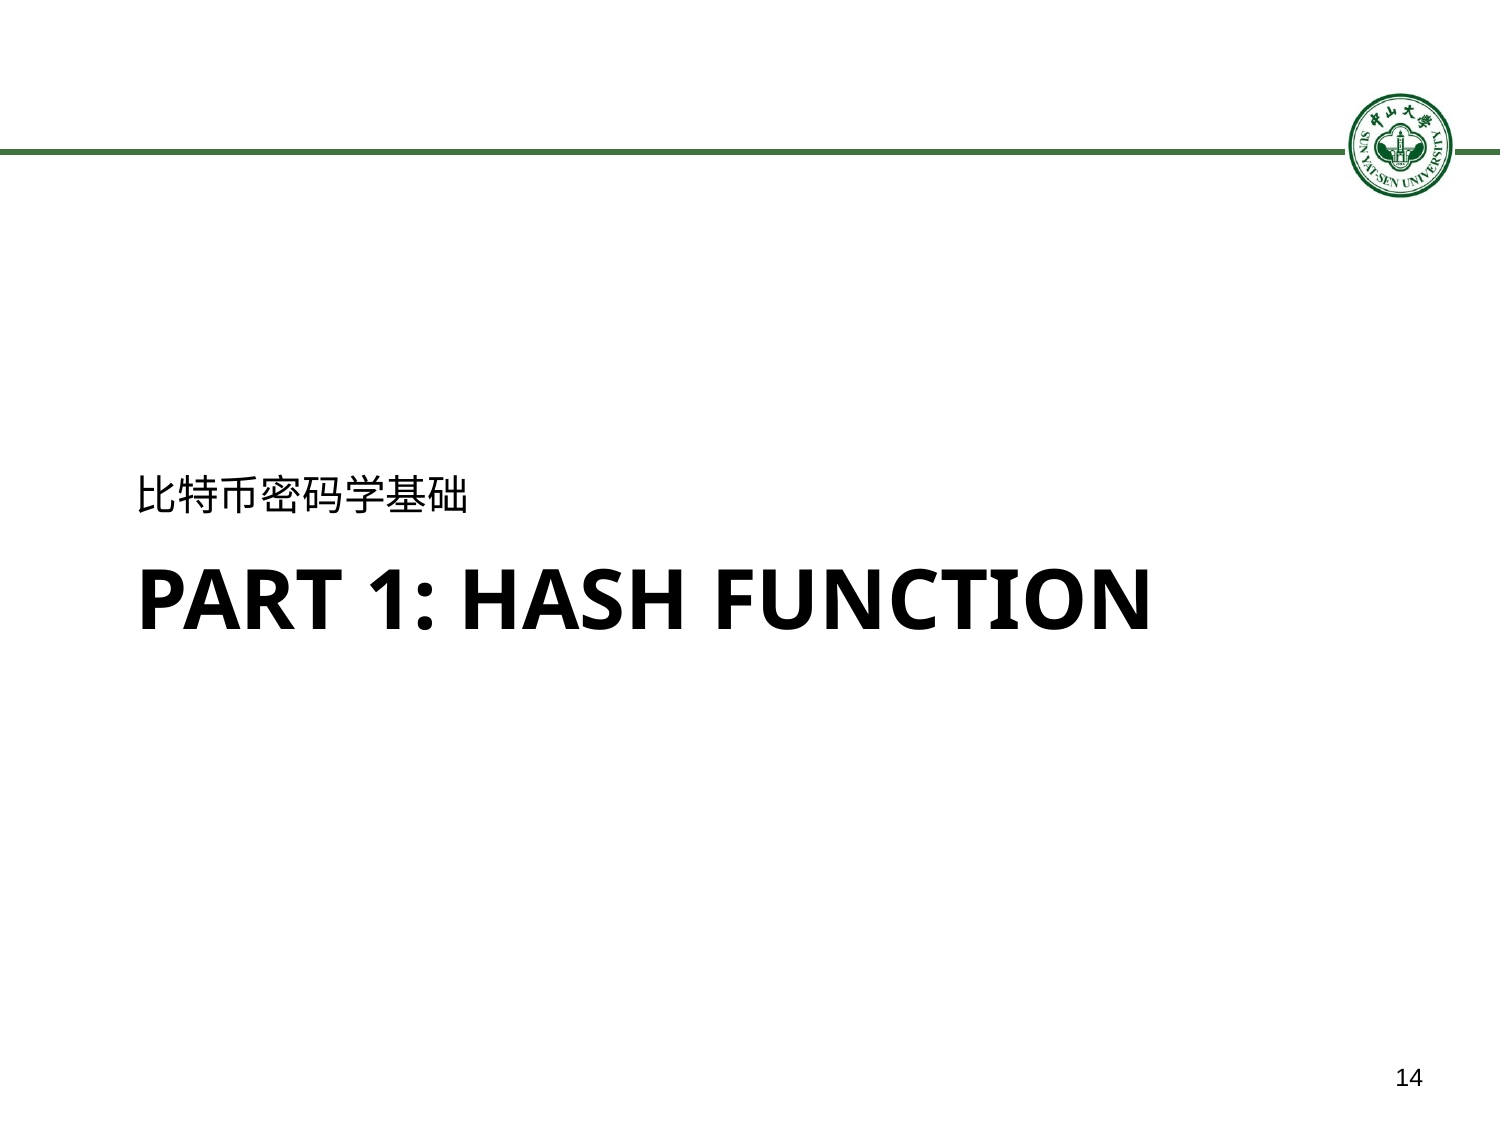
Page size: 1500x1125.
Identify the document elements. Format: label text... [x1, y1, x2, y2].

title Part 1: Hash Function [120, 564, 1396, 788]
picture [1345, 90, 1455, 200]
list 比特币密码学基础 [120, 318, 1396, 527]
